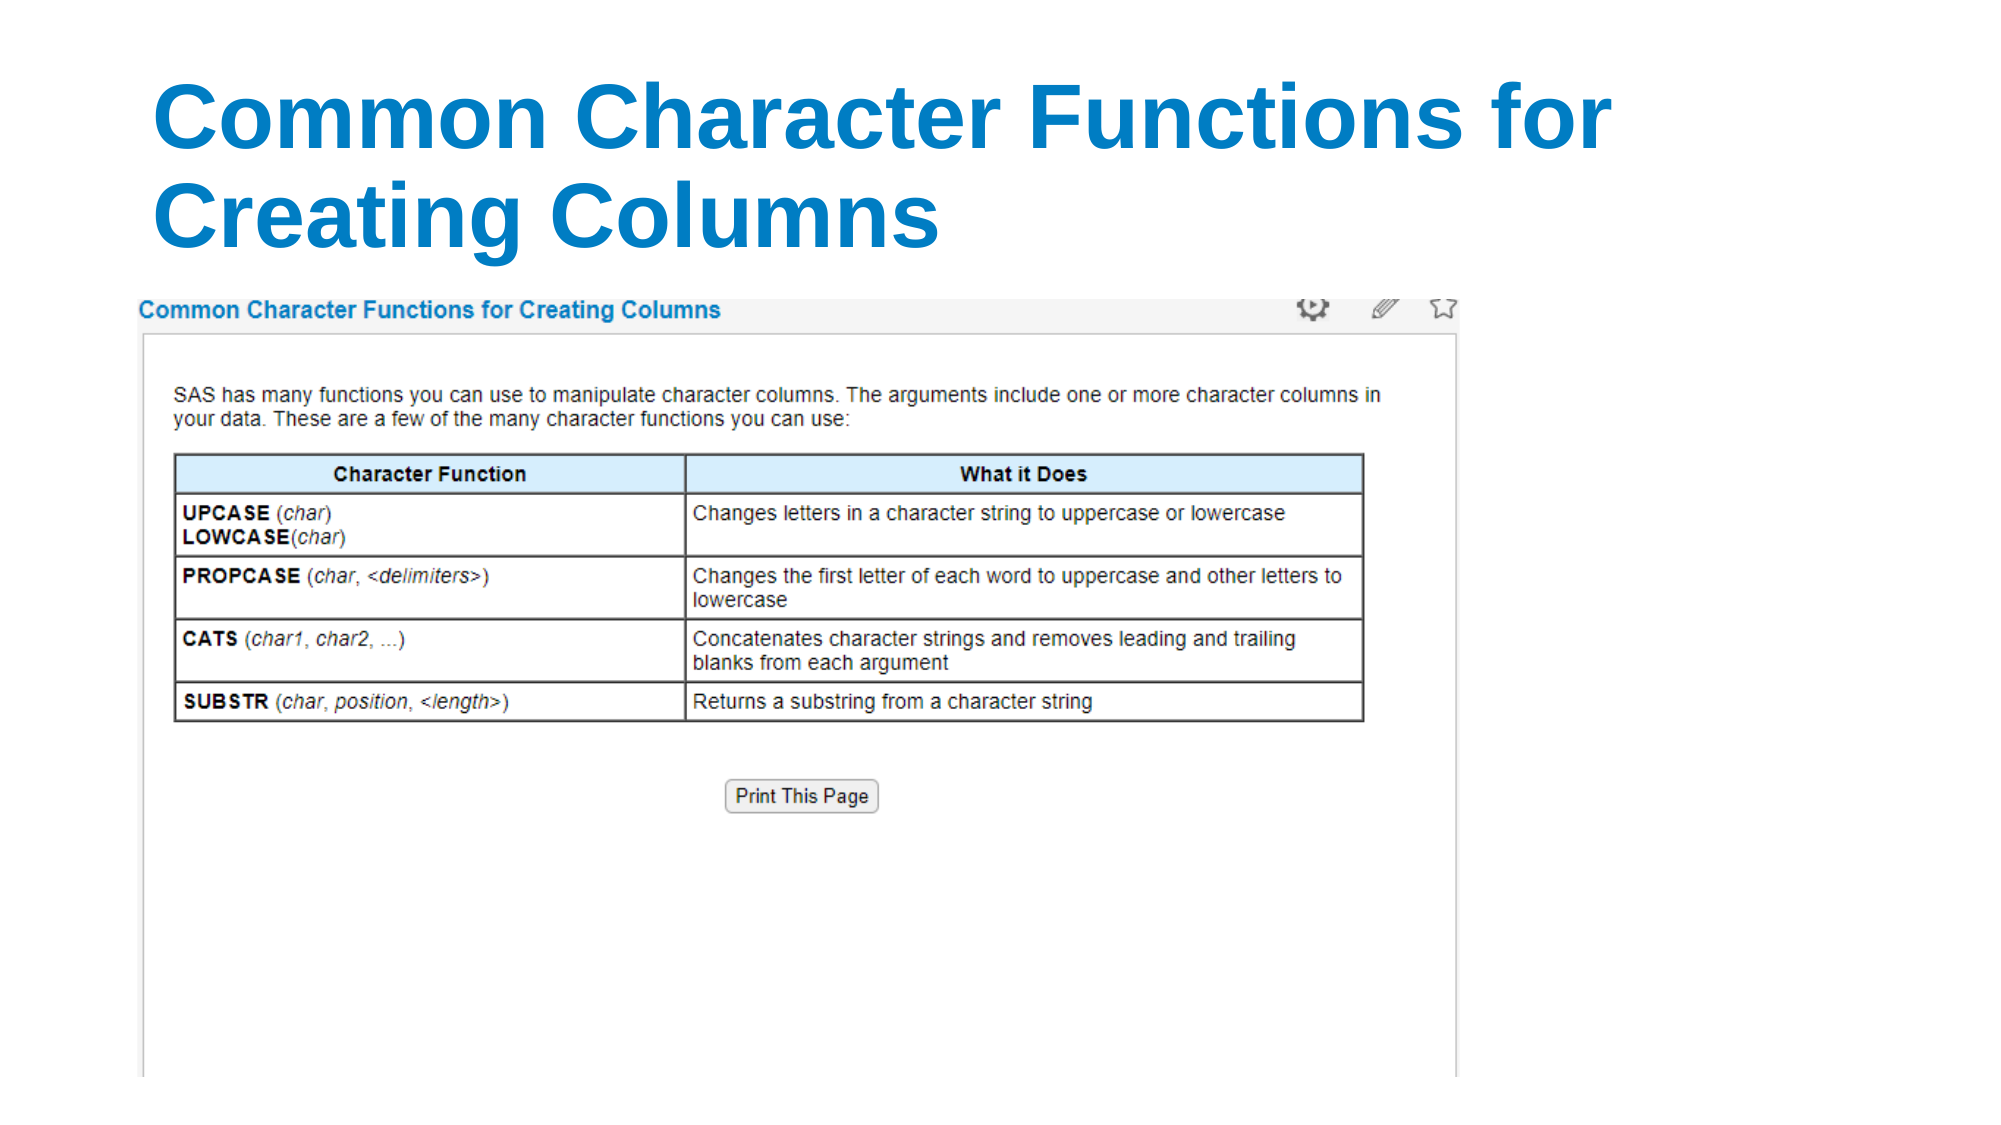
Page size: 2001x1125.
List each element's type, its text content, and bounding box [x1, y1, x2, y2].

title Common Character Functions for Creating Columns [137, 59, 1863, 278]
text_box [137, 299, 1460, 1077]
